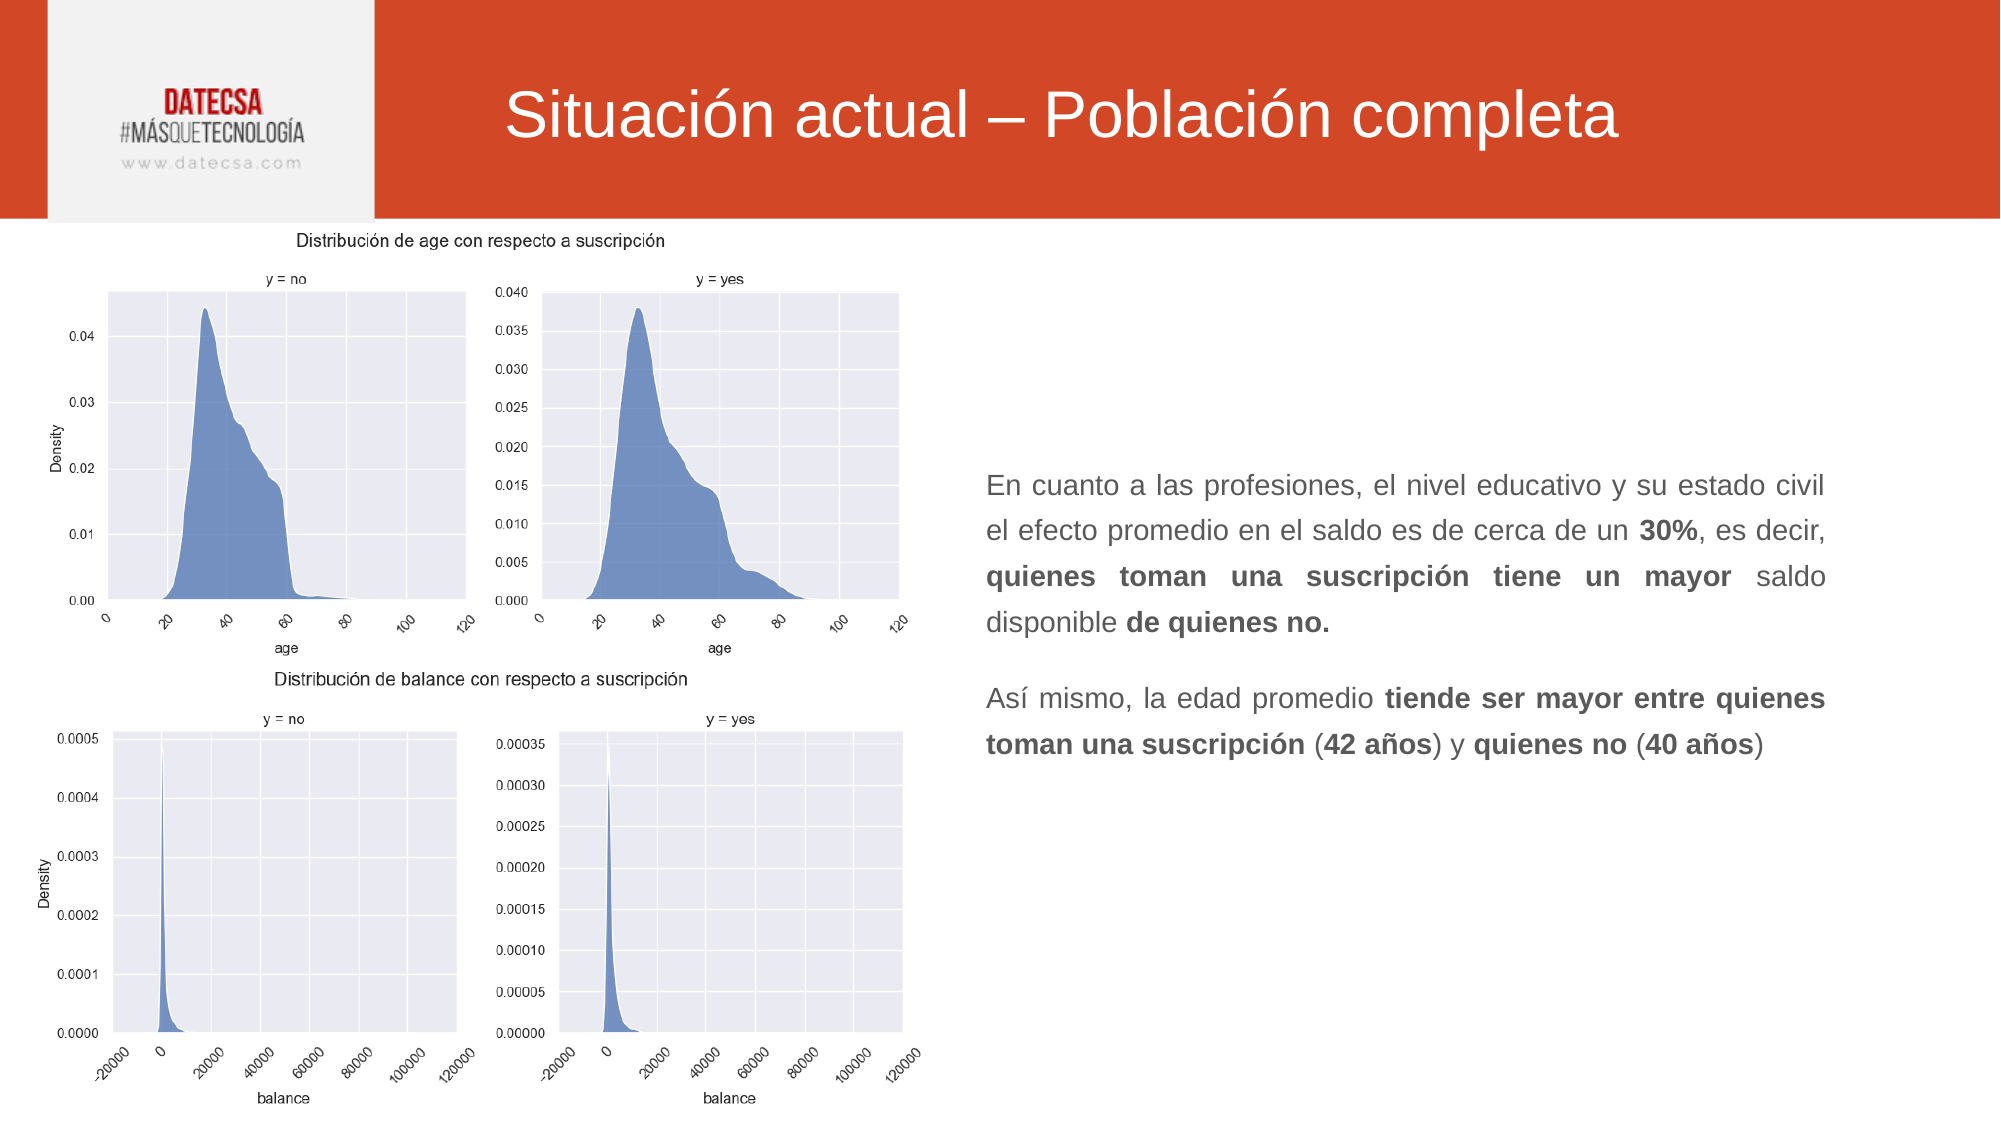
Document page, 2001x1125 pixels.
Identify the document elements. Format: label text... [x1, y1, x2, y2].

picture [28, 224, 932, 1115]
text_box En cuanto a las profesiones, el nivel educativo y su estado civil el efecto promedio en el saldo es de cerca de un 30%, es decir, quienes toman una suscripción tiene un mayor saldo disponible de quienes no. Así mismo, la edad promedio tiende ser mayor entre quienes toman una suscripción (42 años) y quienes no (40 años) [986, 455, 1827, 778]
title Situación actual – Población completa [489, 63, 1900, 158]
picture [47, 0, 375, 223]
